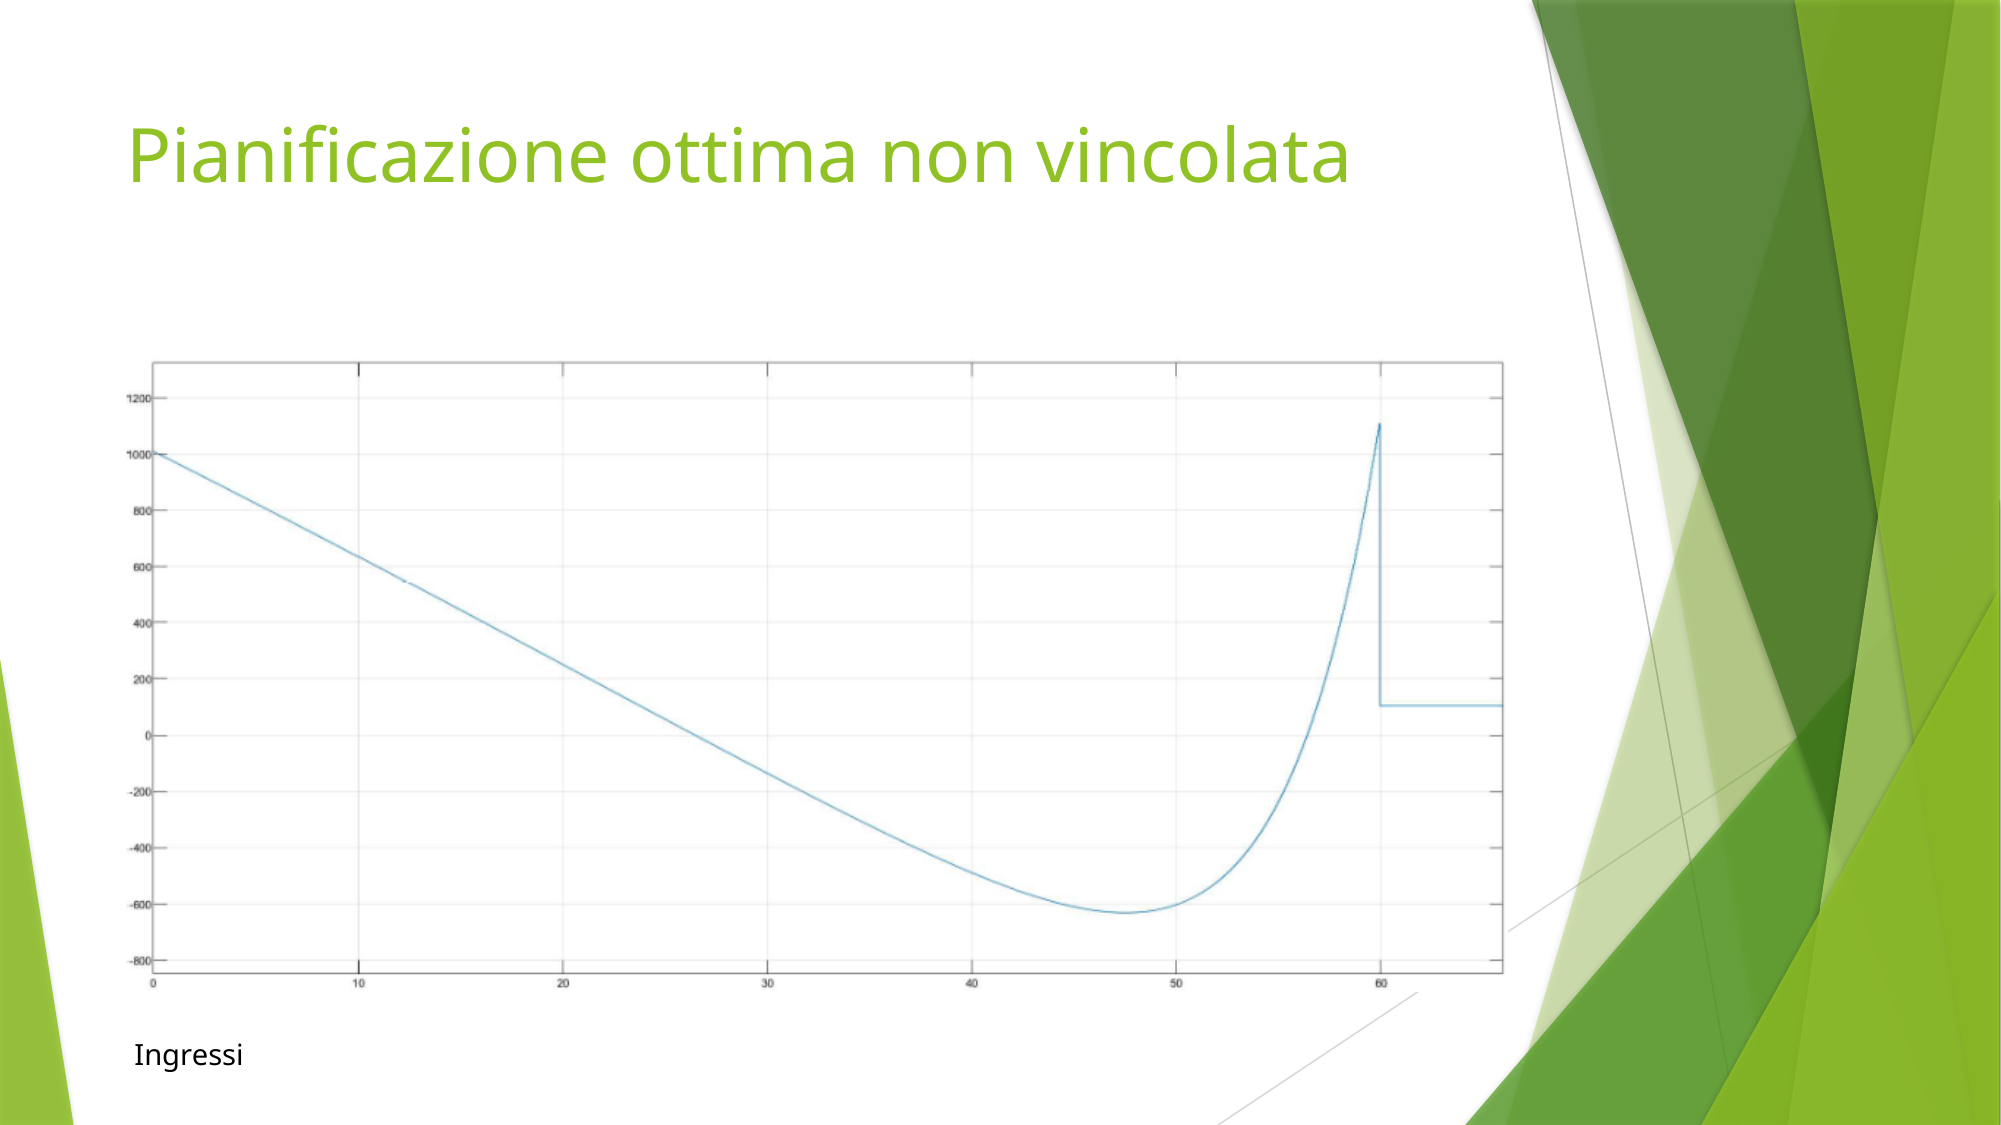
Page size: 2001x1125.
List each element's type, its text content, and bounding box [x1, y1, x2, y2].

title Pianificazione ottima non vincolata [111, 99, 1522, 317]
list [124, 353, 1509, 992]
text_box Ingressi [119, 1028, 259, 1079]
